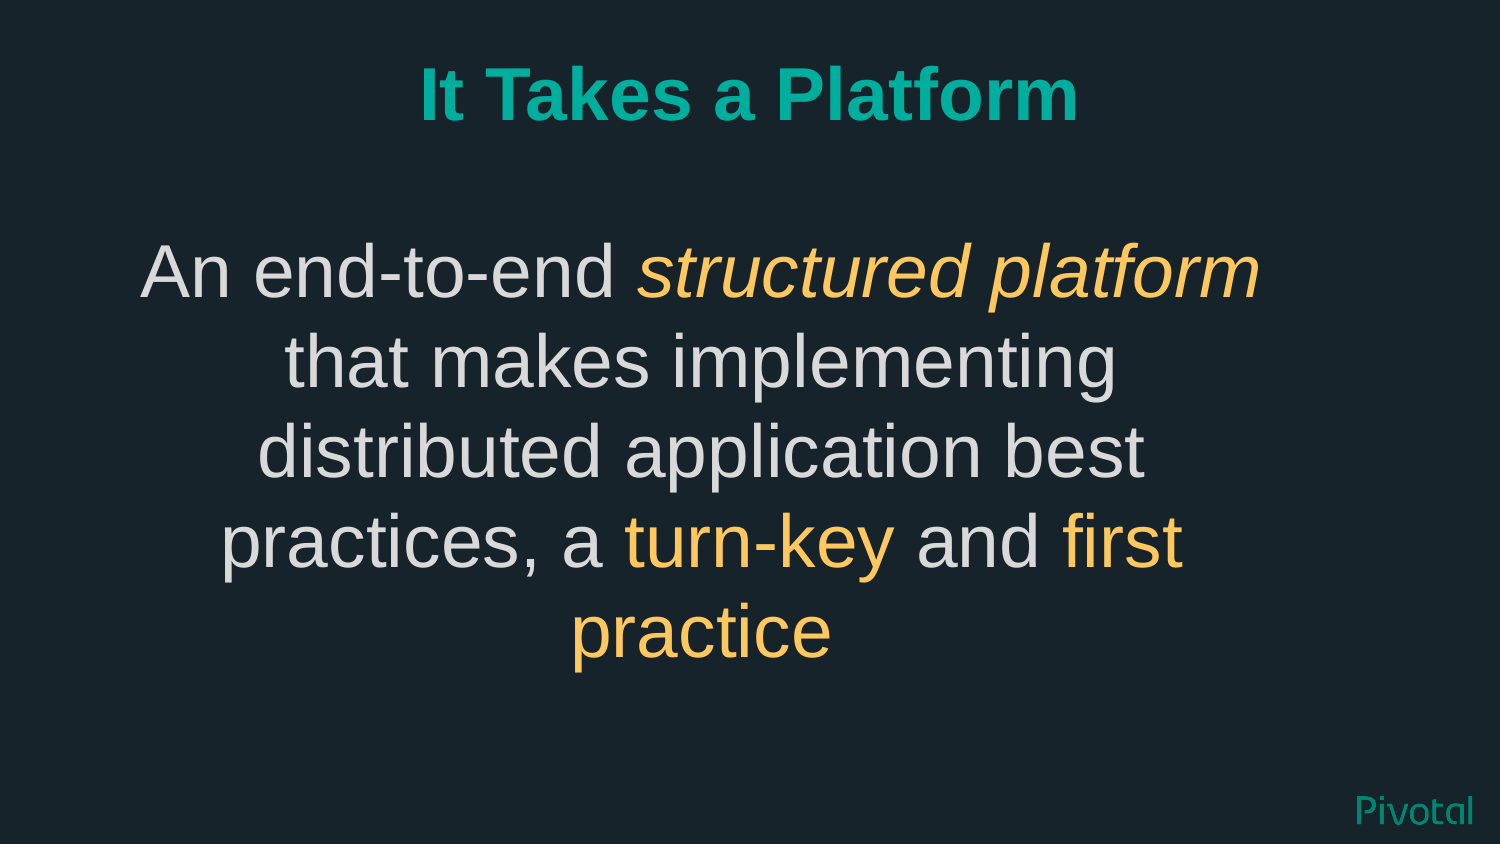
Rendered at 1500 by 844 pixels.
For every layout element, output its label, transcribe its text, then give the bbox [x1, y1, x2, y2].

title It Takes a Platform [60, 40, 1440, 116]
picture [1357, 796, 1478, 825]
text_box An end-to-end structured platform that makes implementing distributed application best practices, a turn-key and first practice [120, 215, 1283, 681]
